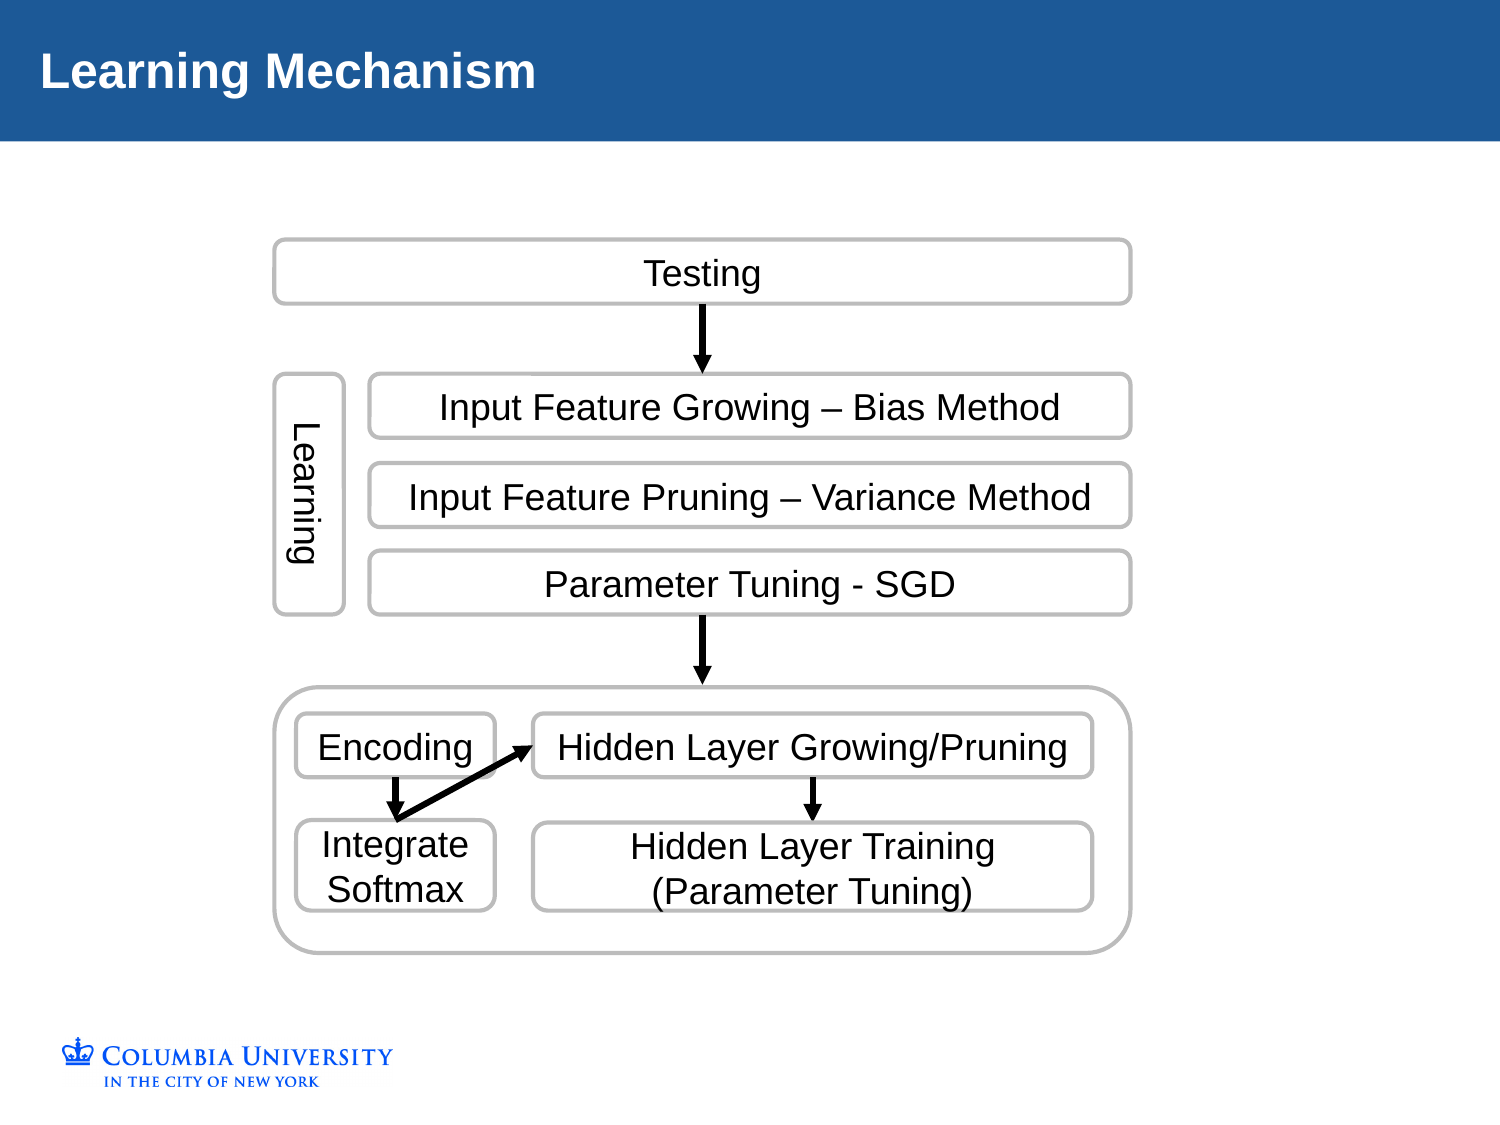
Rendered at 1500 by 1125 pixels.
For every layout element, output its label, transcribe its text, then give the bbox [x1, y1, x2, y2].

text_box [272, 685, 1133, 956]
text_box Hidden Layer Growing/Pruning [530, 711, 1095, 780]
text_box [395, 745, 534, 821]
text_box Hidden Layer Training (Parameter Tuning) [530, 820, 1095, 913]
text_box Learning [272, 371, 346, 617]
text_box Input Feature Pruning – Variance Method [367, 460, 1133, 530]
title Learning Mechanism [24, 0, 1213, 138]
text_box Input Feature Growing – Bias Method [367, 371, 1133, 440]
picture [62, 1037, 393, 1087]
text_box Parameter Tuning - SGD [367, 548, 1133, 617]
text_box Encoding [293, 711, 497, 780]
text_box Testing [272, 237, 1133, 306]
text_box Integrate Softmax [293, 817, 497, 913]
